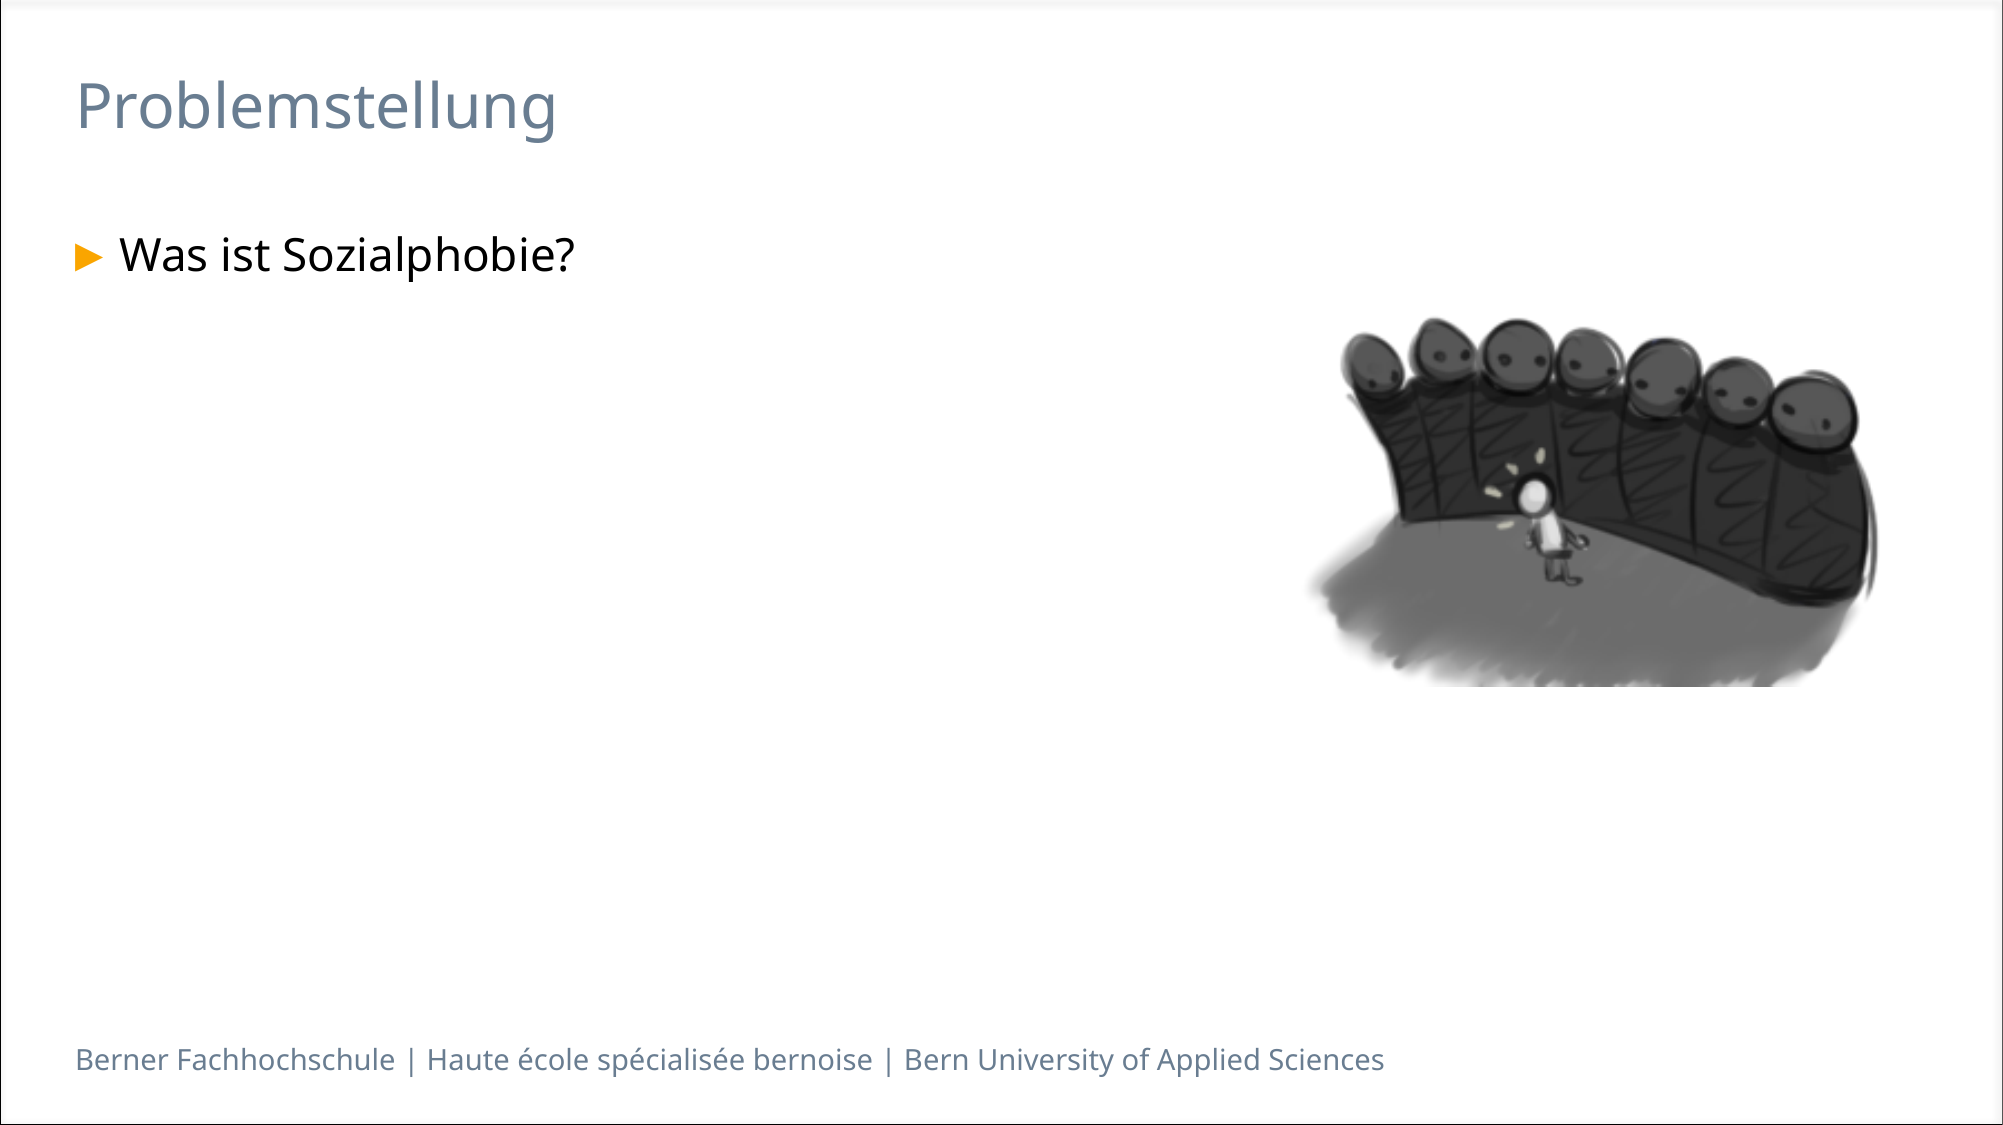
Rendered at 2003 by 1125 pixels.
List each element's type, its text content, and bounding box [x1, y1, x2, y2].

picture [1251, 310, 1920, 688]
title Problemstellung [75, 59, 1921, 148]
list Was ist Sozialphobie? [75, 218, 1921, 1004]
